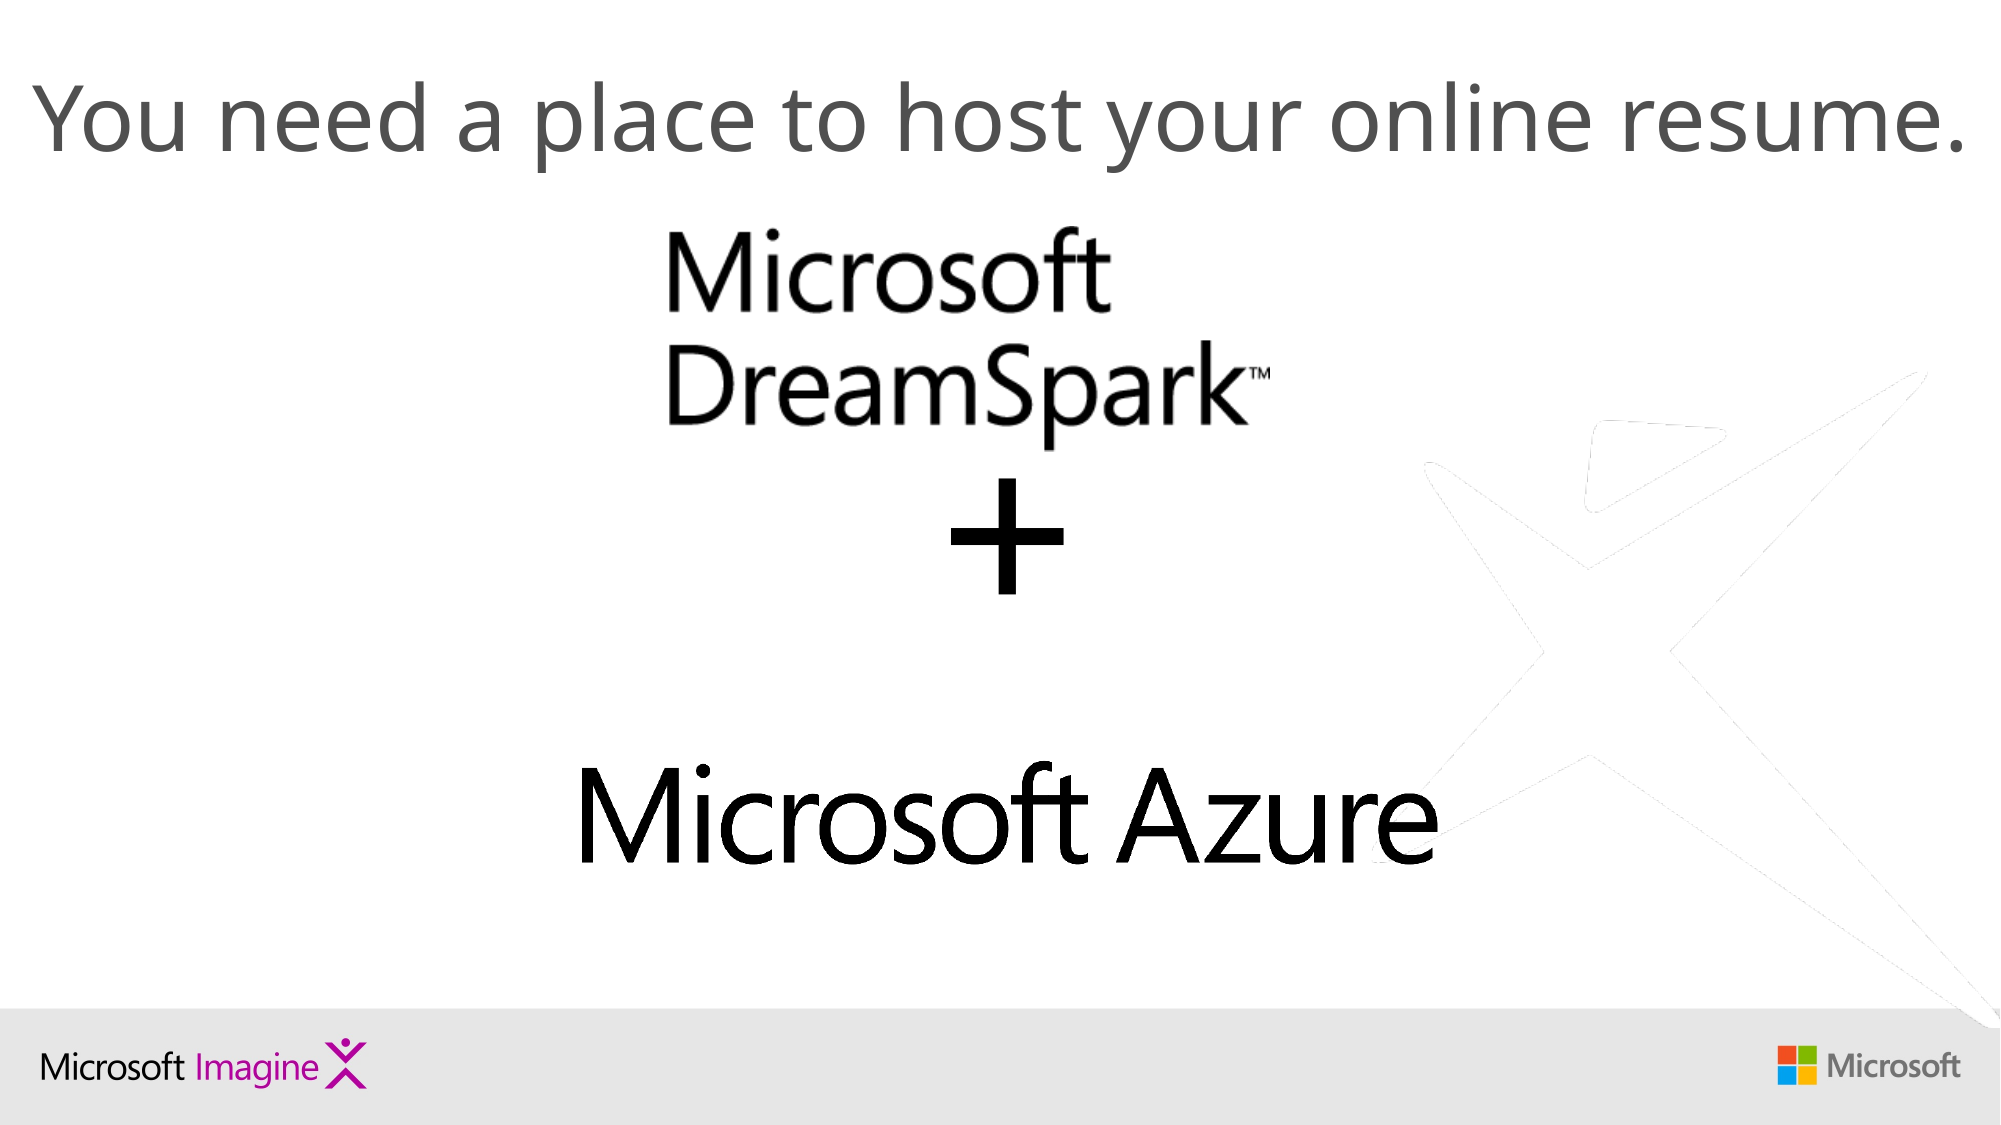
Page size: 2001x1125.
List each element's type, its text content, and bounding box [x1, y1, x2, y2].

title You need a place to host your online resume. [17, 64, 2000, 204]
picture [0, 0, 2001, 1125]
text_box + [910, 452, 1108, 698]
